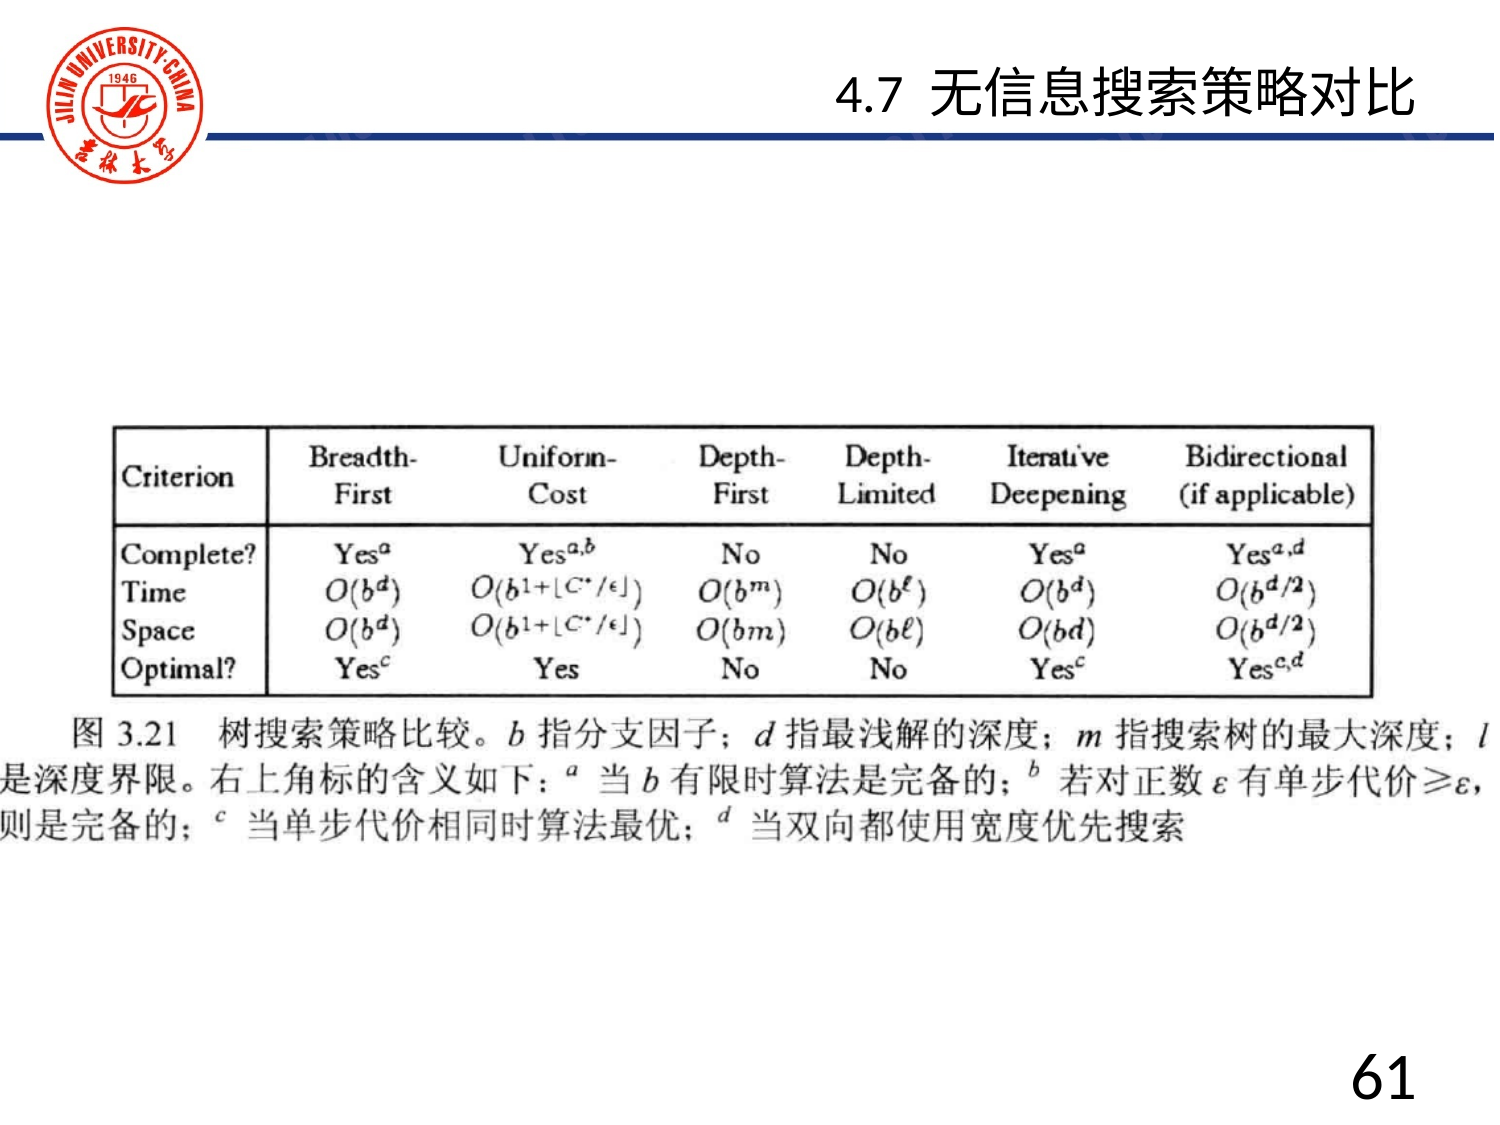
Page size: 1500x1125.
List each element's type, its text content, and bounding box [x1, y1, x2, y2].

title 4.7 无信息搜索策略对比 [74, 44, 1426, 138]
picture [0, 0, 1499, 1125]
slide_number 61 [1329, 1026, 1426, 1120]
